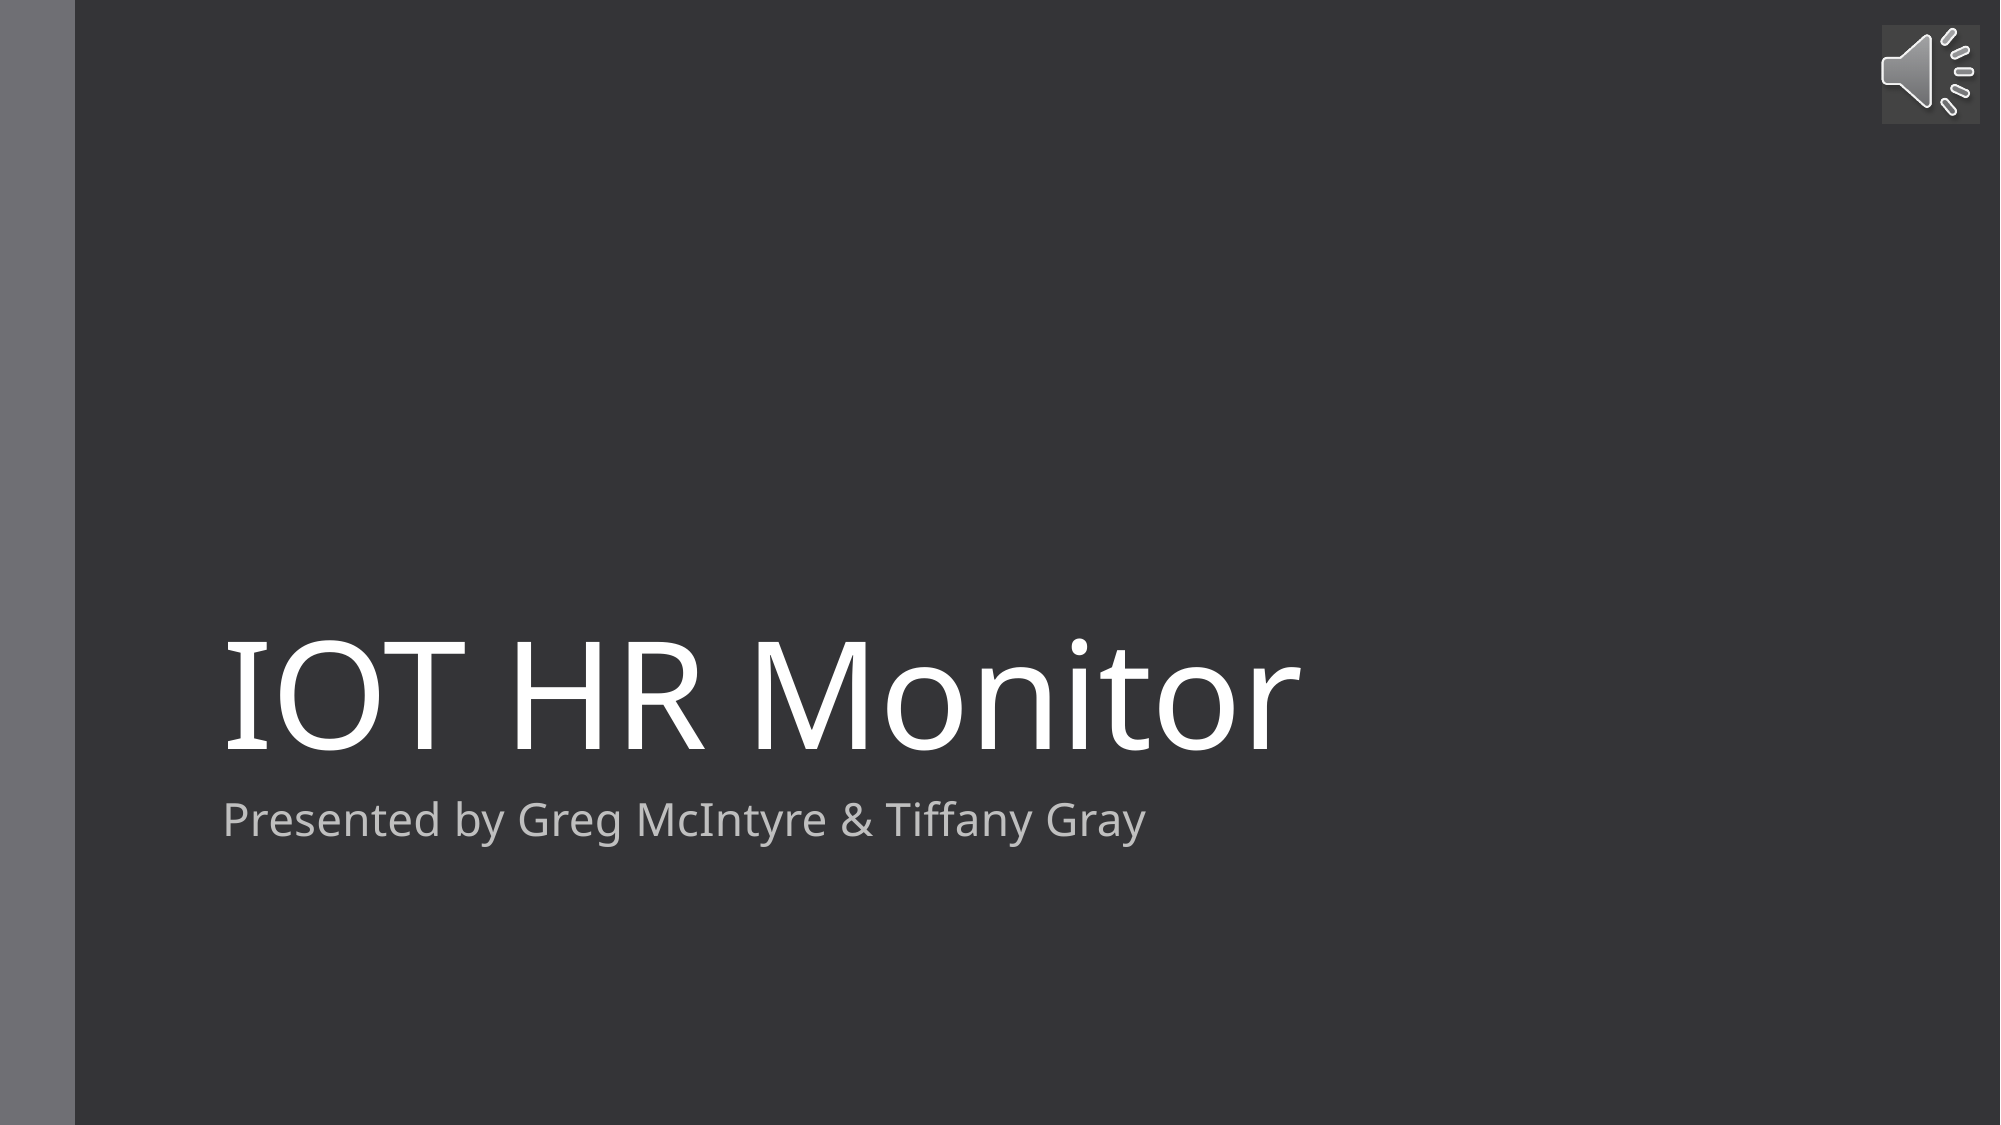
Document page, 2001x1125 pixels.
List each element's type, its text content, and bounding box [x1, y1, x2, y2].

subtitle Presented by Greg McIntyre & Tiffany Gray [206, 787, 1752, 1065]
title IOT HR Monitor [206, 124, 1752, 787]
picture [1880, 24, 1981, 125]
